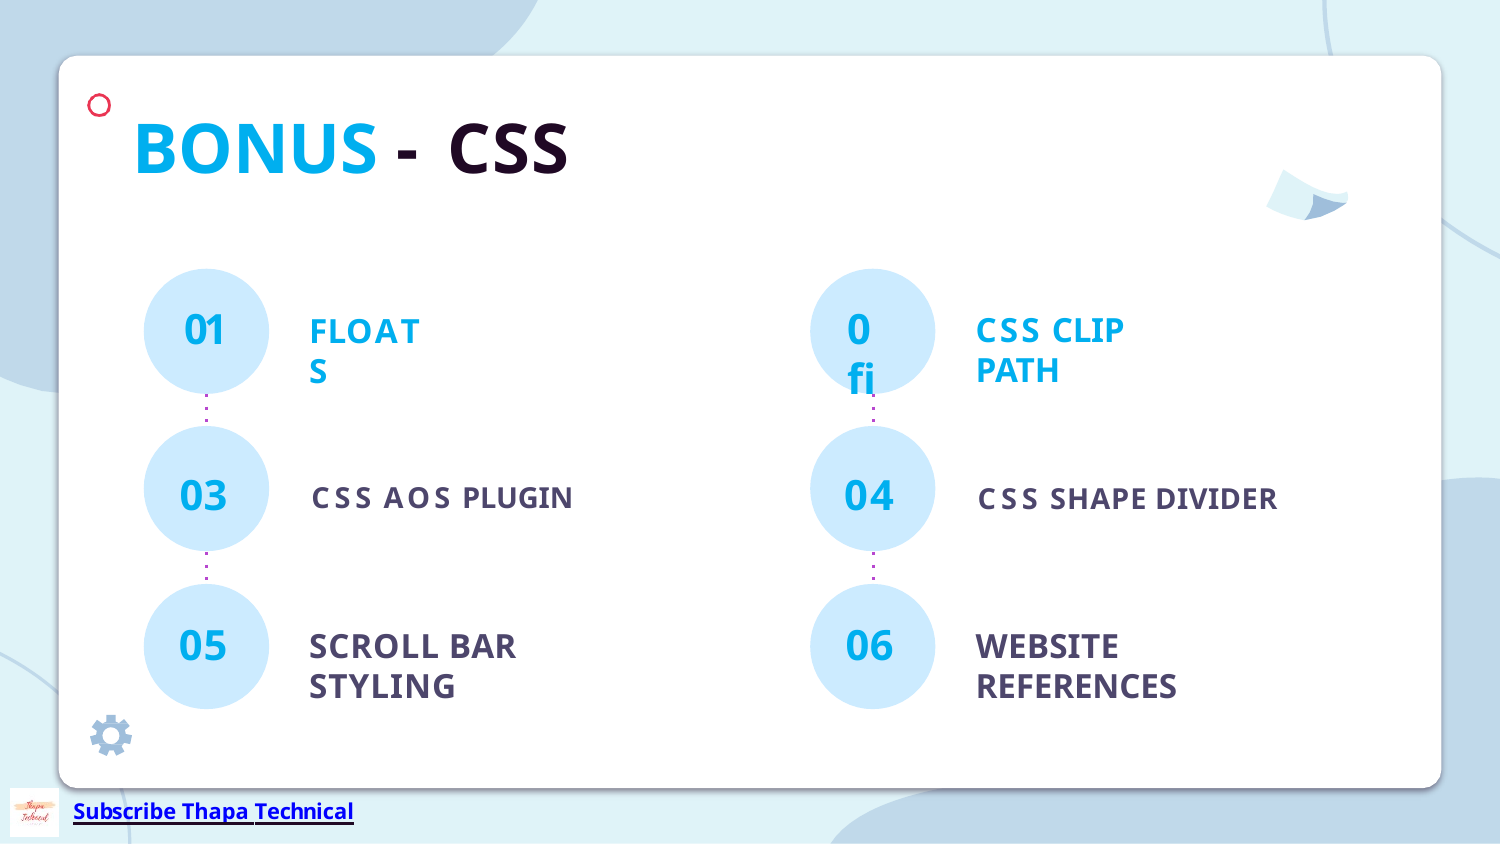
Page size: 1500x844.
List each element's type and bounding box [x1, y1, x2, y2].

picture [48, 48, 1451, 801]
text_box [10, 92, 1349, 837]
